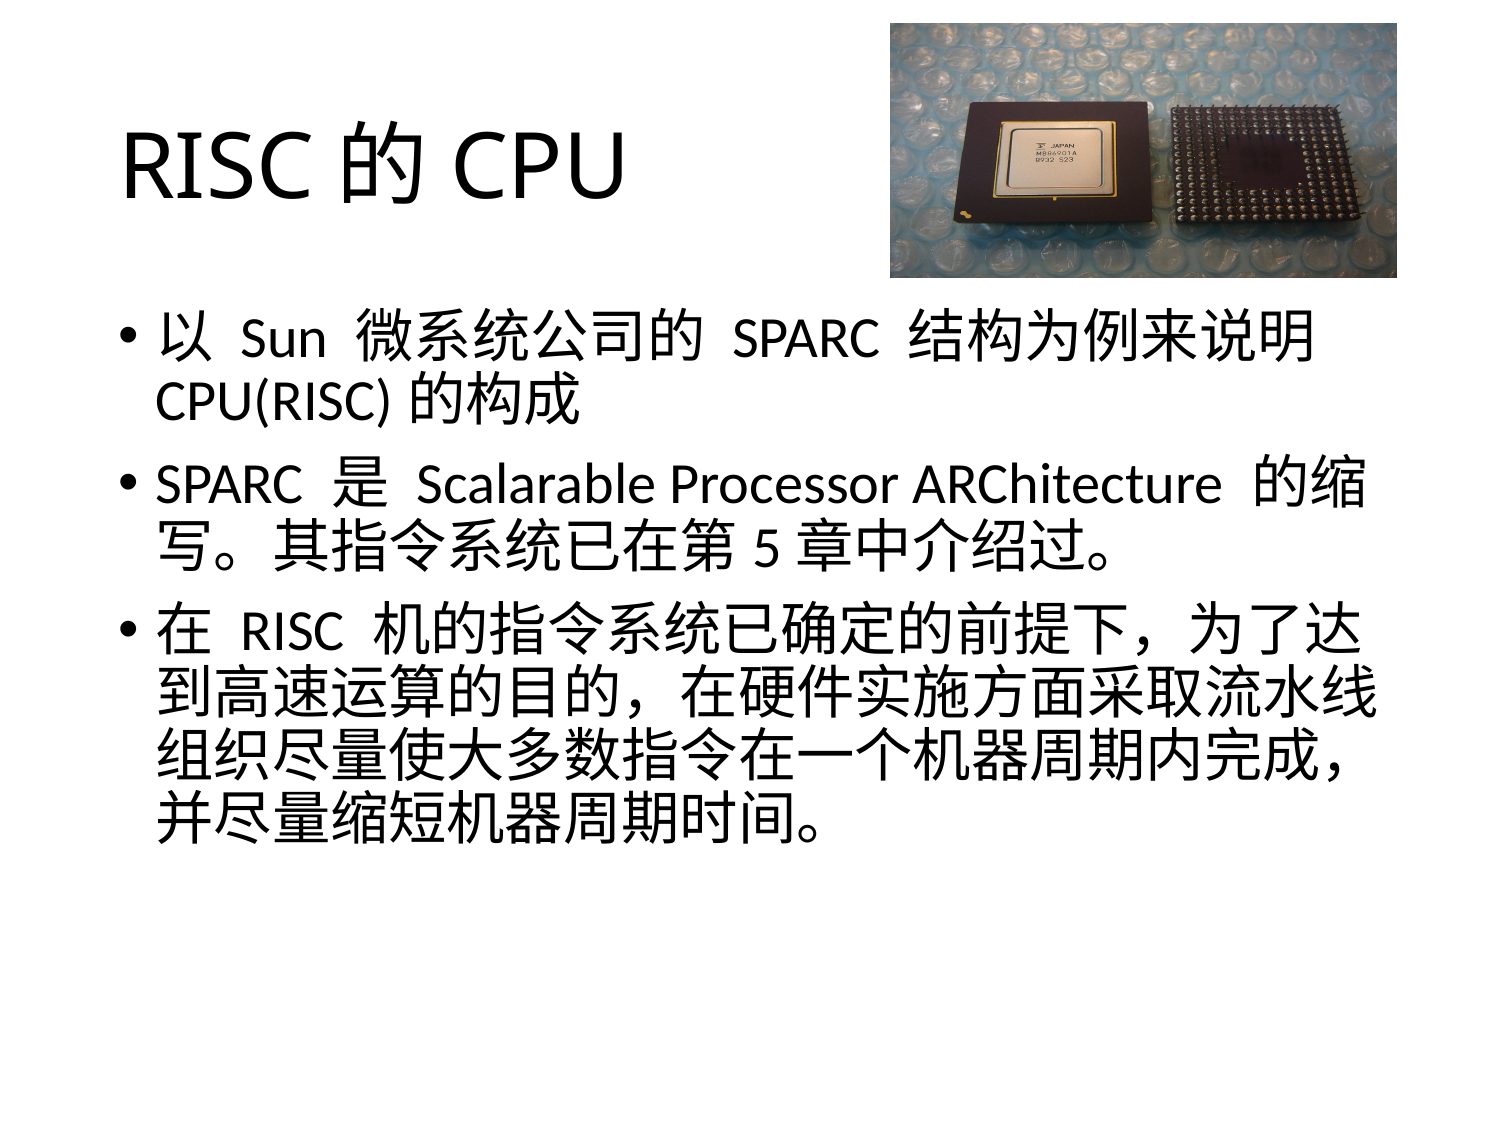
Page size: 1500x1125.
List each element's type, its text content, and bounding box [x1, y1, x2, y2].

title RISC的CPU [103, 59, 890, 278]
picture [890, 23, 1397, 278]
list 以 Sun 微系统公司的 SPARC 结构为例来说明CPU(RISC)的构成 SPARC 是 Scalarable Processor ARChitecture 的缩写。其指令系统已在第5章中介绍过。 在 RISC 机的指令系统已确定的前提下，为了达到高速运算的目的，在硬件实施方面采取流水线组织尽量使大多数指令在一个机器周期内完成，并尽量缩短机器周期时间。 [103, 299, 1397, 1014]
